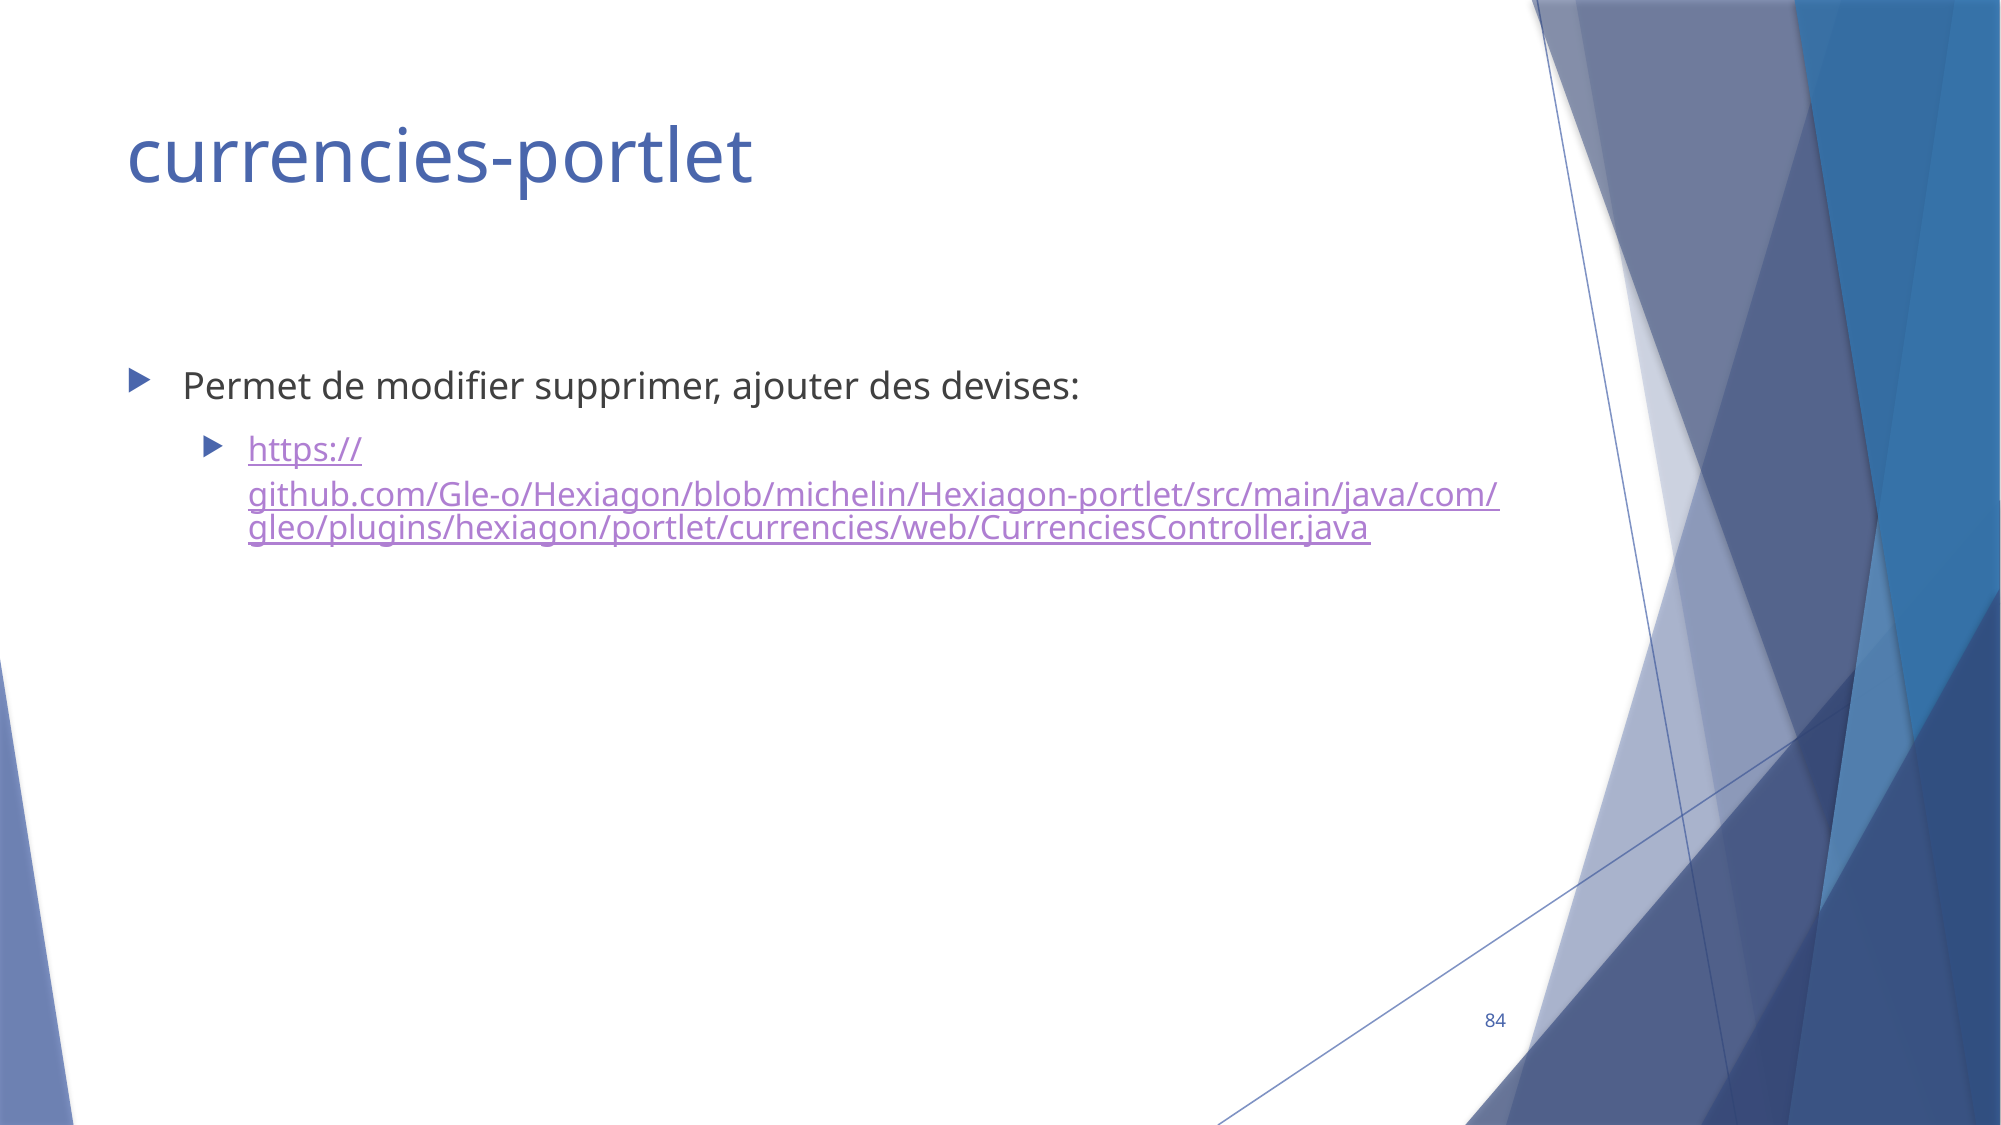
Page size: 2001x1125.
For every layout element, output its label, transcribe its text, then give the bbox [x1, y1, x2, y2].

list Permet de modifier supprimer, ajouter des devises: https://github.com/Gle-o/Hexiagon/blob/michelin/Hexiagon-portlet/src/main/java/com/gleo/plugins/hexiagon/portlet/currencies/web/CurrenciesController.java [111, 354, 1522, 992]
title currencies-portlet [111, 99, 1522, 317]
slide_number 84 [1409, 991, 1522, 1051]
